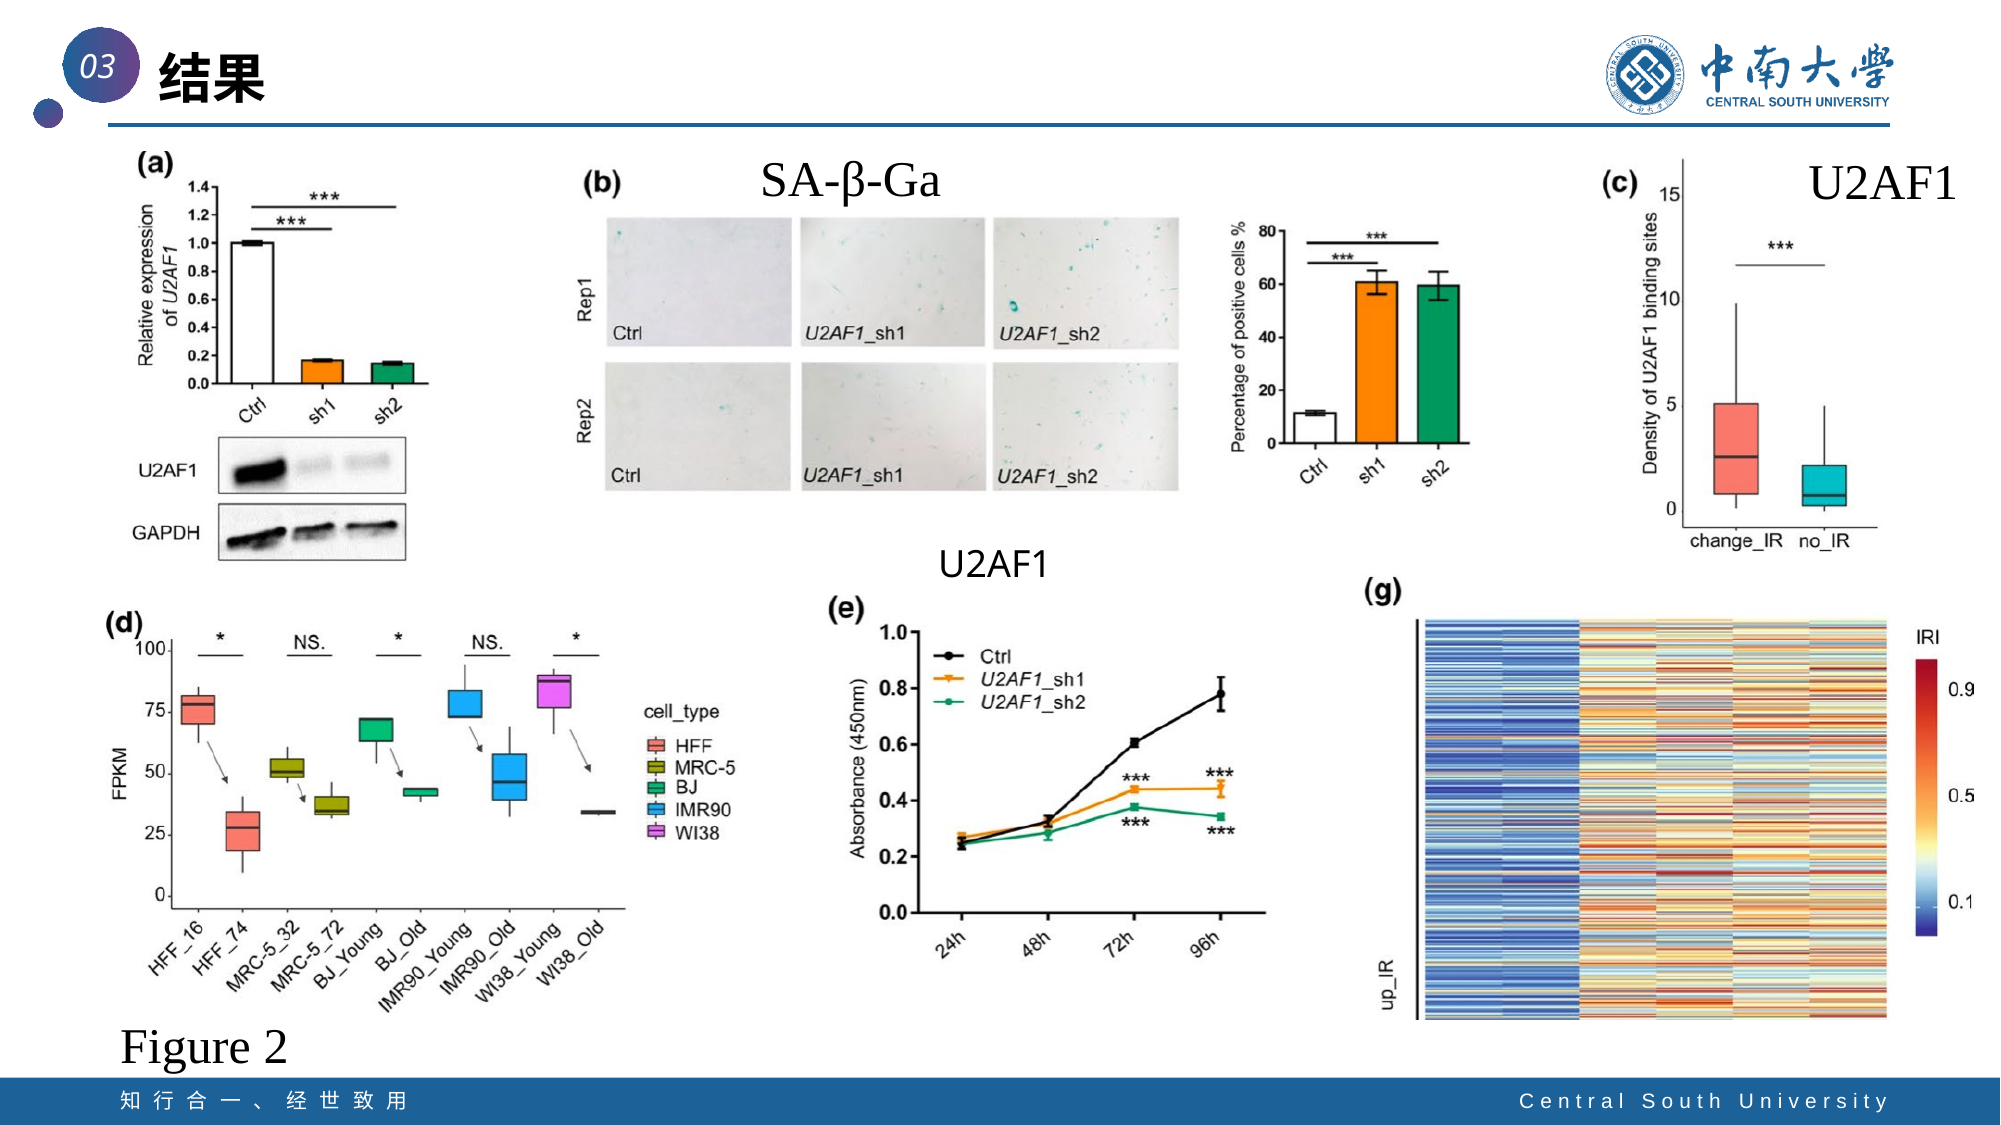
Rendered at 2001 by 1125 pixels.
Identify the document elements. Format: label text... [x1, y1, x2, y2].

text_box Central South University [1504, 1080, 1902, 1120]
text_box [33, 26, 153, 128]
text_box 知行合一、经世致用 [105, 1080, 423, 1120]
text_box [0, 1077, 2000, 1125]
text_box Figure 2 [105, 1020, 304, 1081]
picture [1595, 28, 1907, 121]
text_box 结果 [158, 0, 1050, 118]
picture [101, 139, 1983, 1020]
